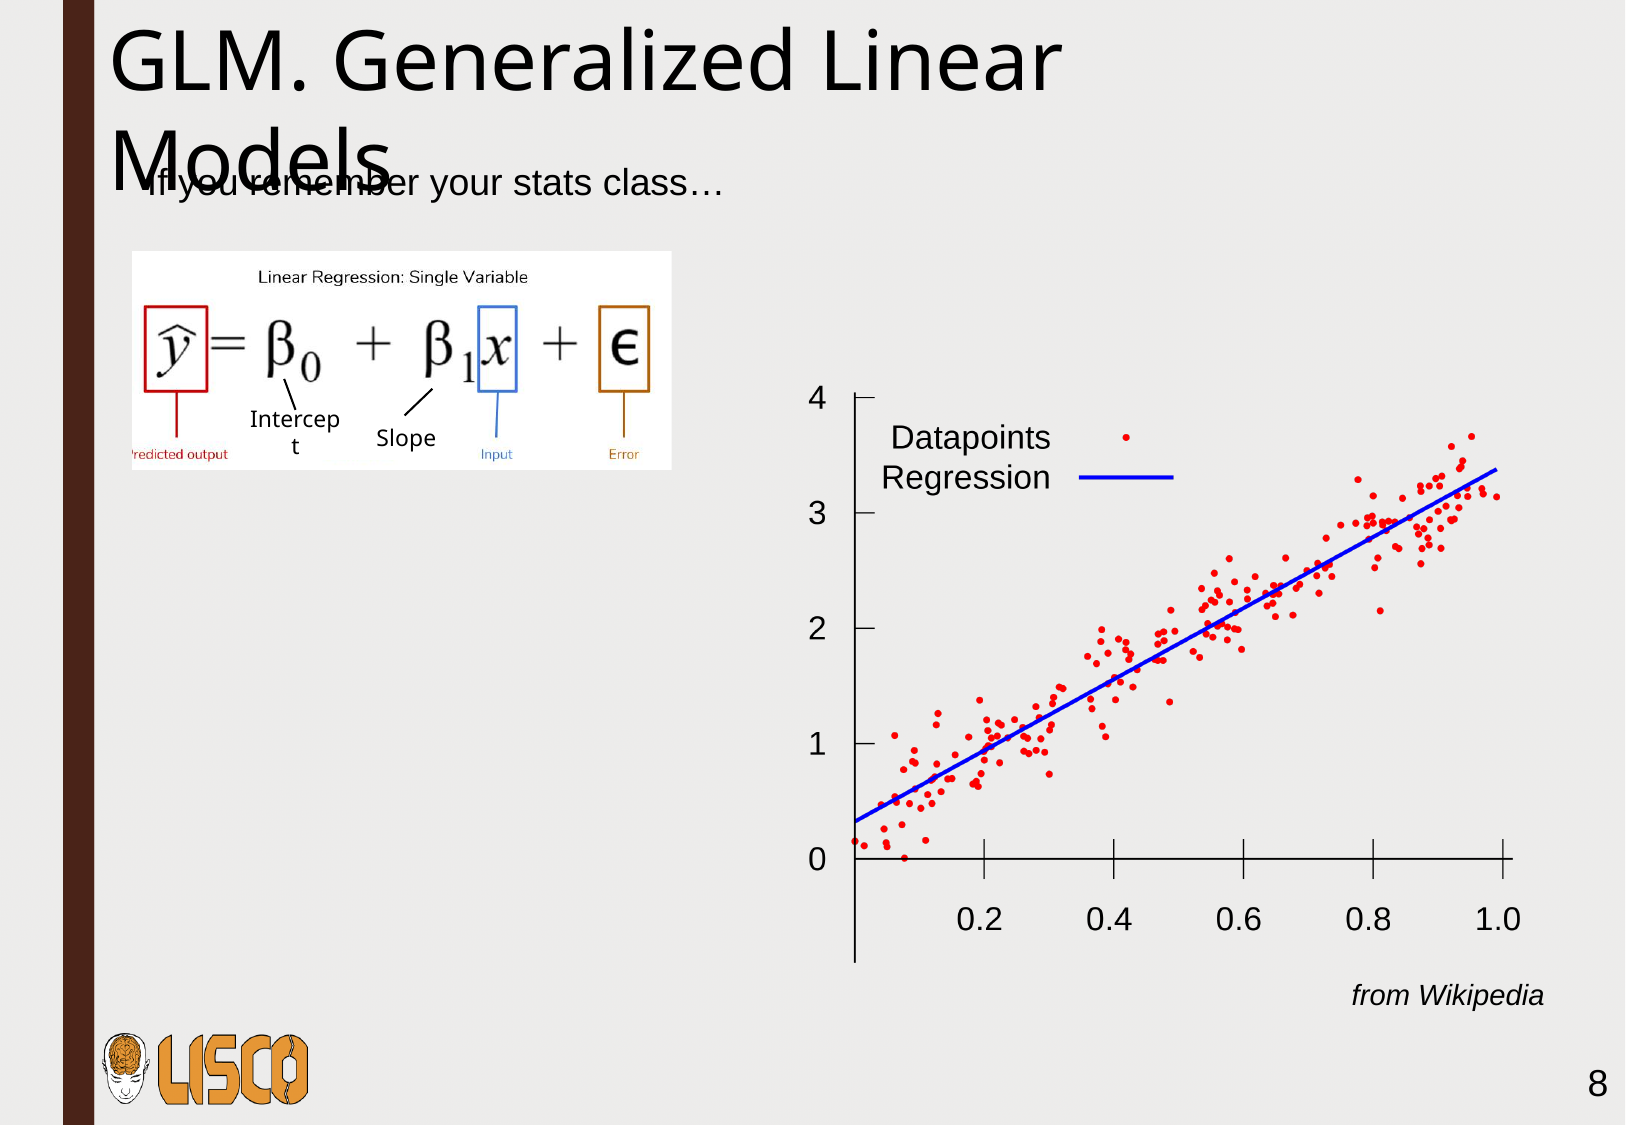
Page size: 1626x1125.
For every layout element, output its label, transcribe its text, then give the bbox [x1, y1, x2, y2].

picture [95, 0, 1626, 1125]
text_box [284, 378, 296, 410]
text_box If you remember your stats class… [129, 122, 1185, 246]
picture [0, 0, 63, 1125]
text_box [404, 388, 433, 416]
text_box from Wikipedia [1180, 961, 1562, 1026]
text_box GLM. Generalized Linear Models [93, 0, 1282, 122]
text_box 8 [1245, 1073, 1623, 1112]
